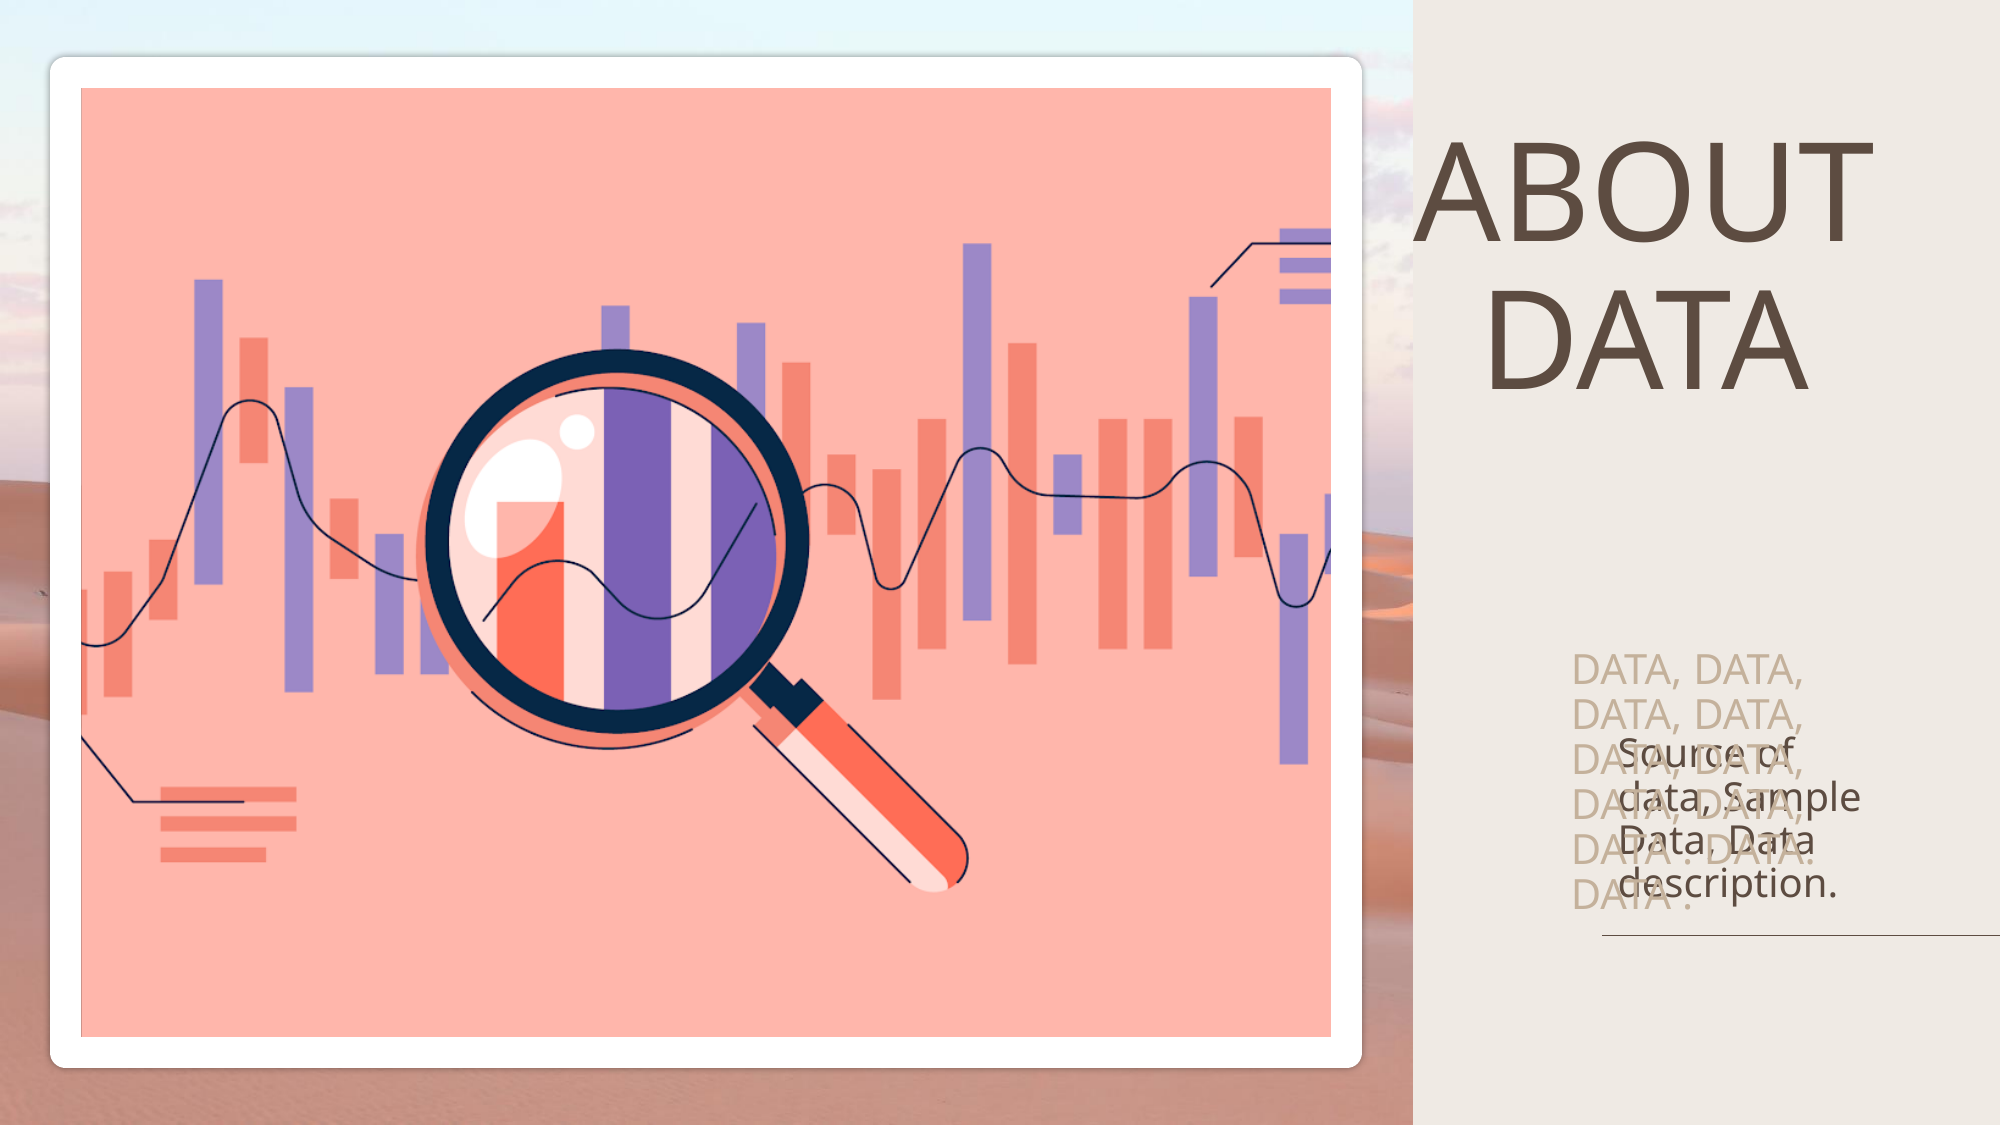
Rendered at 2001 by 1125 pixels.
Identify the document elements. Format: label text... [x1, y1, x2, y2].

picture [81, 87, 1332, 1037]
title ABOUT DATA [1332, 115, 2000, 507]
list data, data, data, data, data, data, data, data, data . data. Data . [1555, 641, 1883, 969]
picture [0, 0, 1413, 1125]
